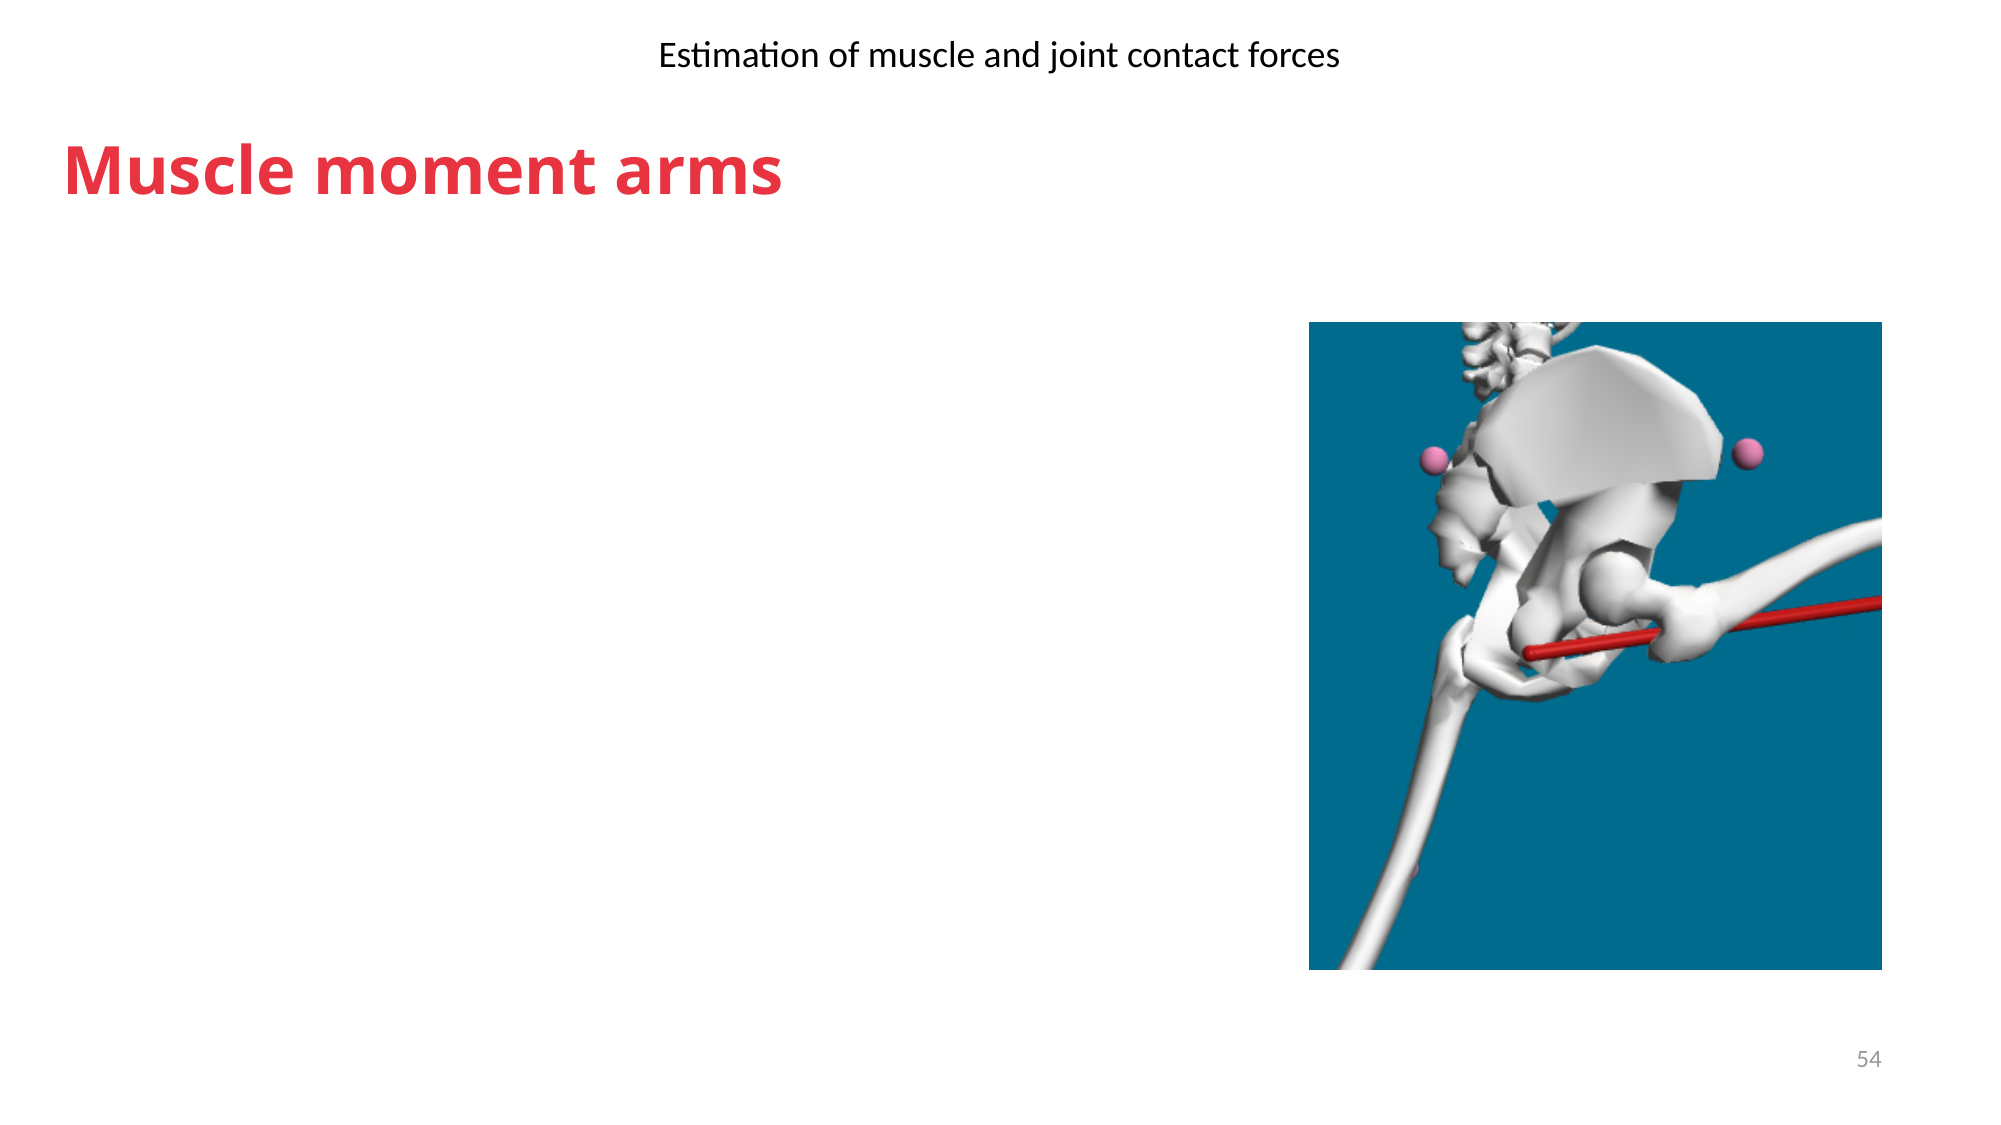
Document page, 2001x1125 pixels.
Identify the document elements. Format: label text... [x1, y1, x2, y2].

text_box Estimation of muscle and joint contact forces [335, 22, 1665, 83]
picture [1732, 438, 1764, 470]
title Muscle moment arms [47, 120, 1376, 286]
picture [1337, 322, 1882, 970]
slide_number 54 [1375, 1042, 1882, 1103]
